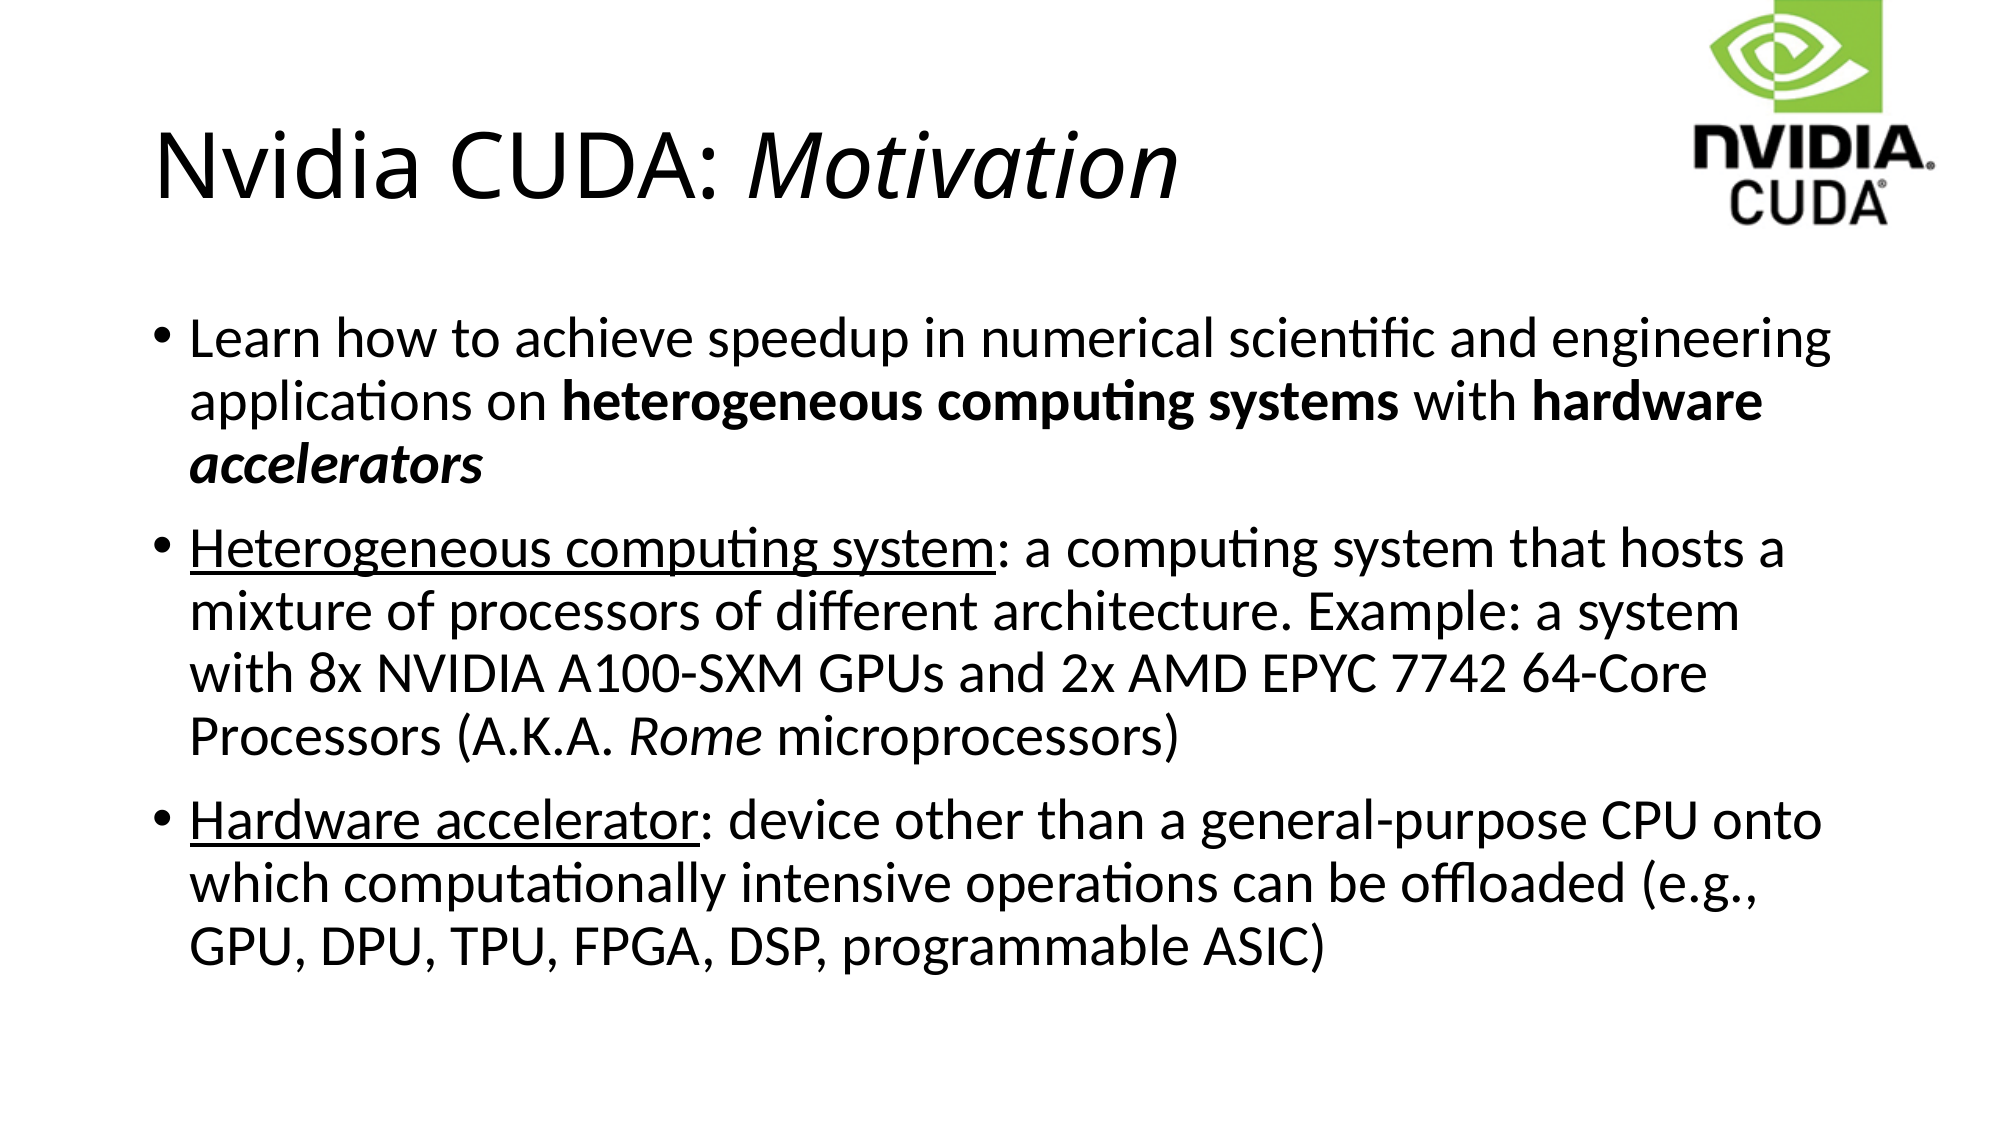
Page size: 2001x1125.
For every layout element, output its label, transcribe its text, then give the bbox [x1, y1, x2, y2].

title Nvidia CUDA: Motivation [137, 59, 1863, 278]
list Learn how to achieve speedup in numerical scientific and engineering applications on heterogeneous computing systems with hardware accelerators Heterogeneous computing system: a computing system that hosts a mixture of processors of different architecture. Example: a system with 8x NVIDIA A100-SXM GPUs and 2x AMD EPYC 7742 64-Core Processors (A.K.A. Rome microprocessors) Hardware accelerator: device other than a general-purpose CPU onto which computationally intensive operations can be offloaded (e.g., GPU, DPU, TPU, FPGA, DSP, programmable ASIC) [137, 299, 1863, 1014]
picture [1614, 0, 2000, 229]
